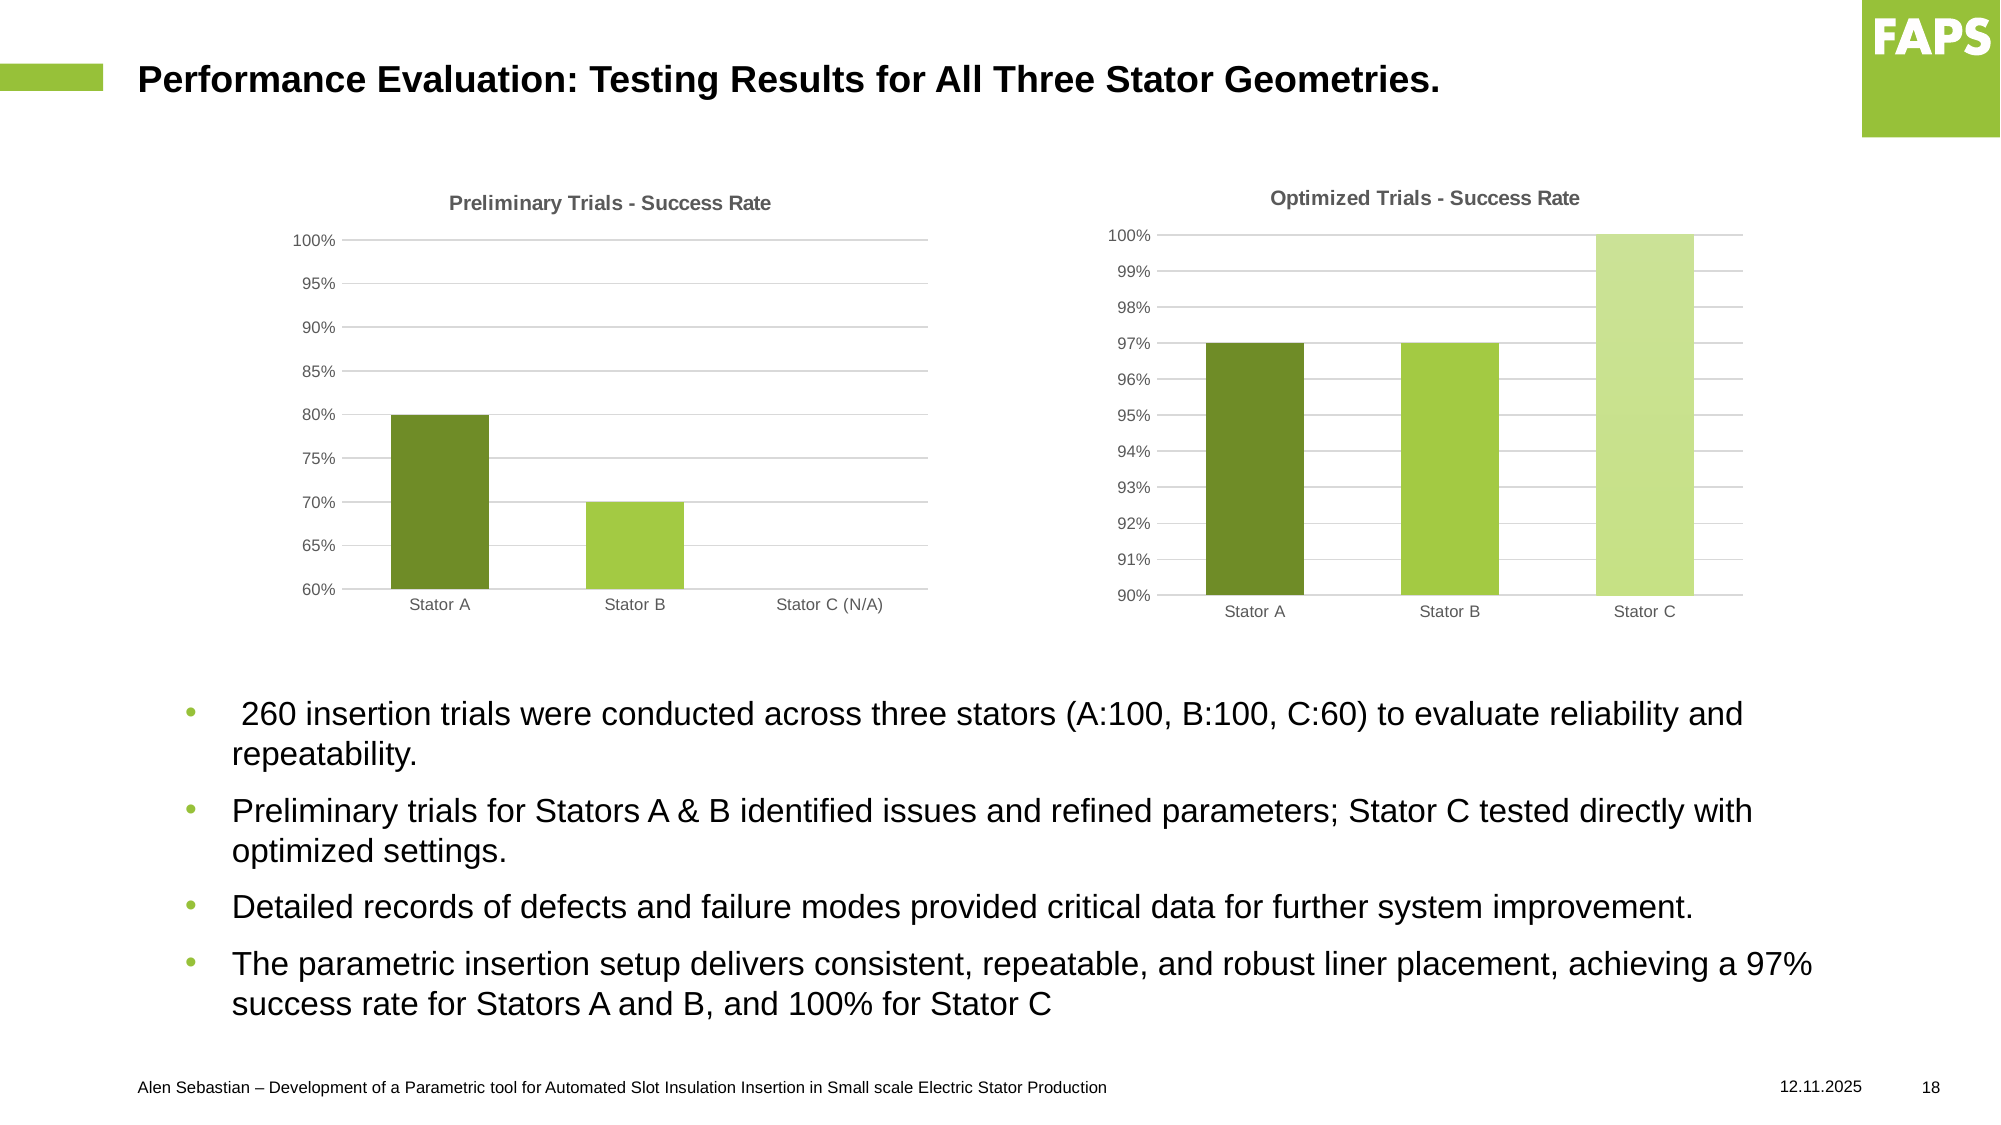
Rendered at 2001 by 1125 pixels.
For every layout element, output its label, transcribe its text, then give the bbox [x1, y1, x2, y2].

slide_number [1599, 1076, 1862, 1098]
slide_number 18 [1862, 1076, 2000, 1098]
footer Alen Sebastian – Development of a Parametric tool for Automated Slot Insulation Insertion in Small scale Electric Stator Production [137, 1076, 1599, 1098]
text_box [279, 162, 1756, 630]
text_box 260 insertion trials were conducted across three stators (A:100, B:100, C:60) to evaluate reliability and repeatability. Preliminary trials for Stators A & B identified issues and refined parameters; Stator C tested directly with optimized settings. Detailed records of defects and failure modes provided critical data for further system improvement. The parametric insertion setup delivers consistent, repeatable, and robust liner placement, achieving a 97% success rate for Stators A and B, and 100% for Stator C [184, 692, 1863, 1012]
title Performance Evaluation: Testing Results for All Three Stator Geometries. [137, 54, 1828, 138]
